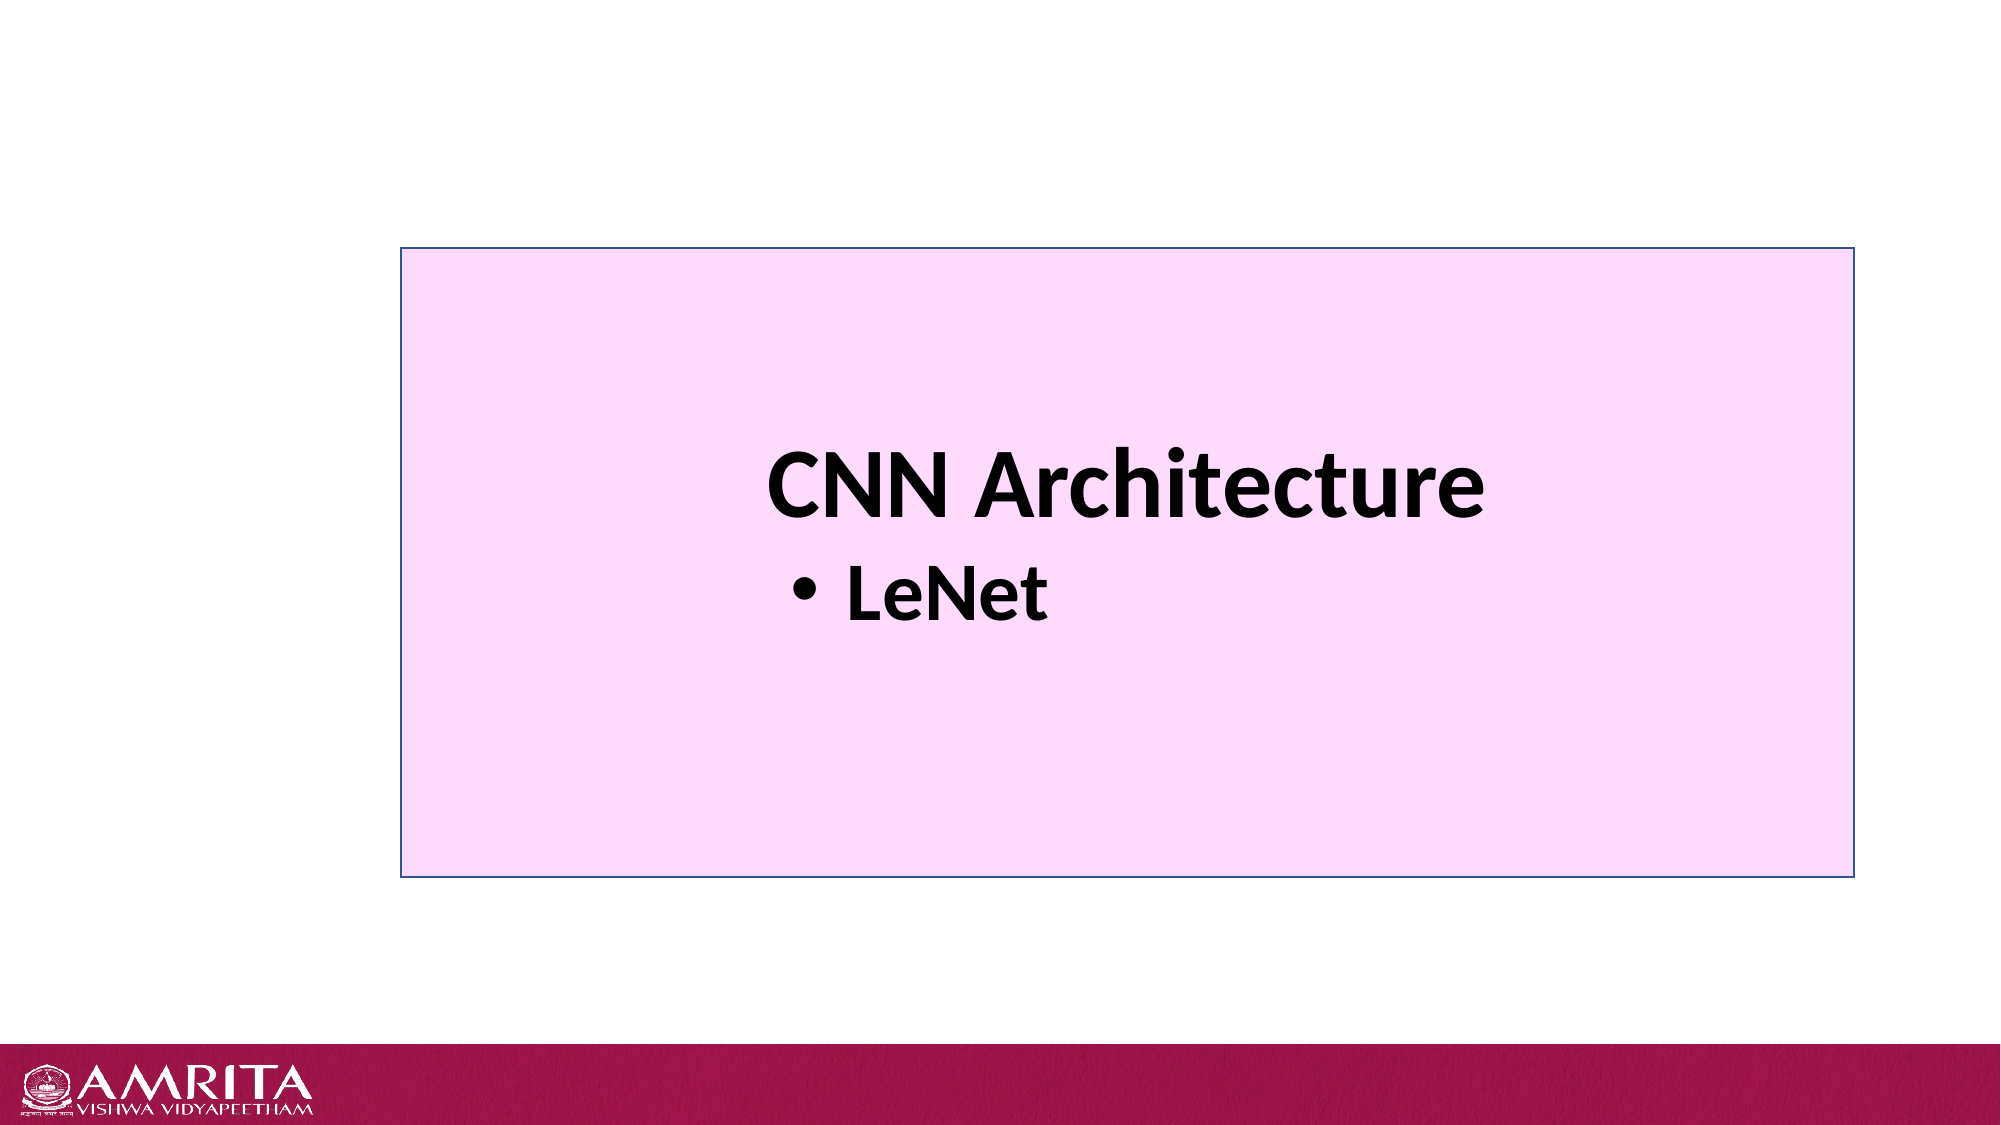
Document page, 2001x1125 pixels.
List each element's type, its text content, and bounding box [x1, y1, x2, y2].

picture [0, 1044, 2001, 1125]
text_box CNN Architecture LeNet [400, 247, 1855, 878]
